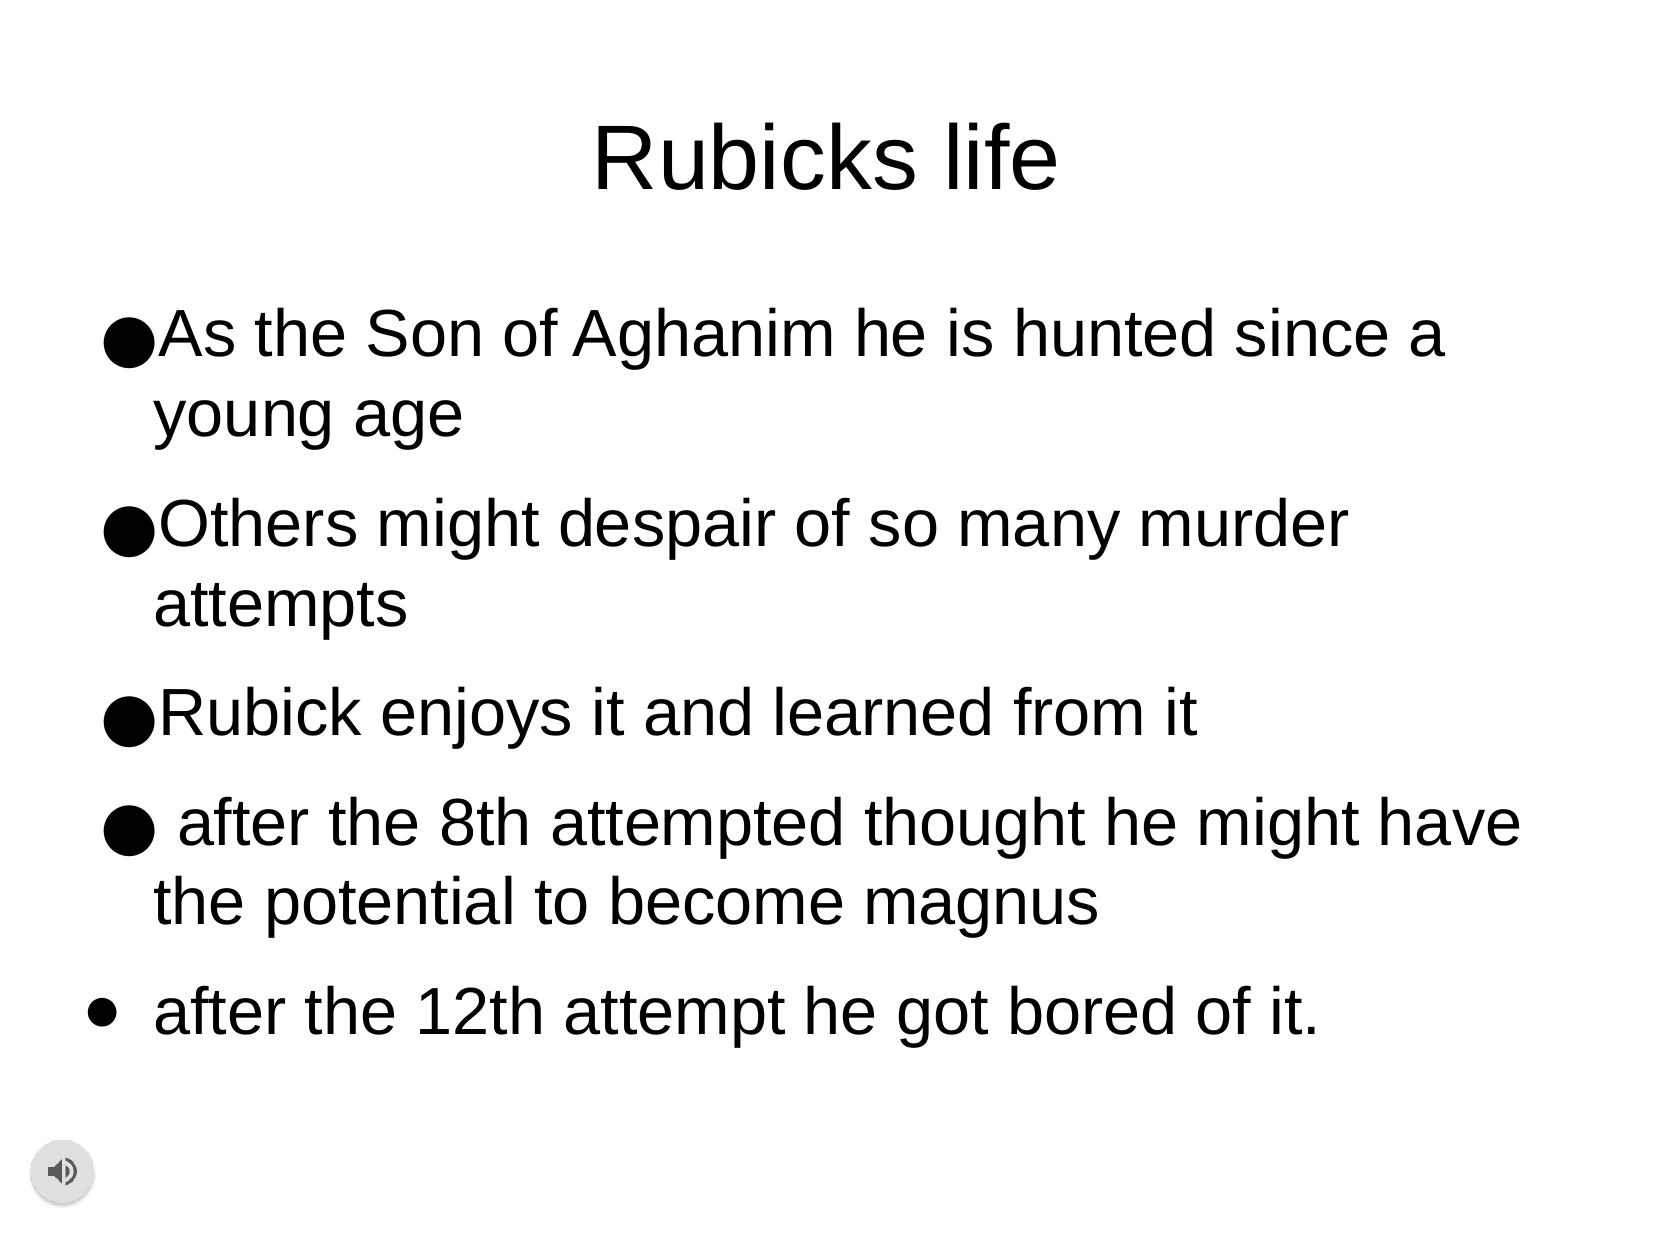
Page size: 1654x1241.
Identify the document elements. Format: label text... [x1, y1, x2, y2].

picture [24, 1133, 101, 1209]
text_box As the Son of Aghanim he is hunted since a young age Others might despair of so many murder attempts Rubick enjoys it and learned from it after the 8th attempted thought he might have the potential to become magnus after the 12th attempt he got bored of it. [82, 290, 1571, 1109]
text_box Rubicks life [82, 49, 1571, 257]
